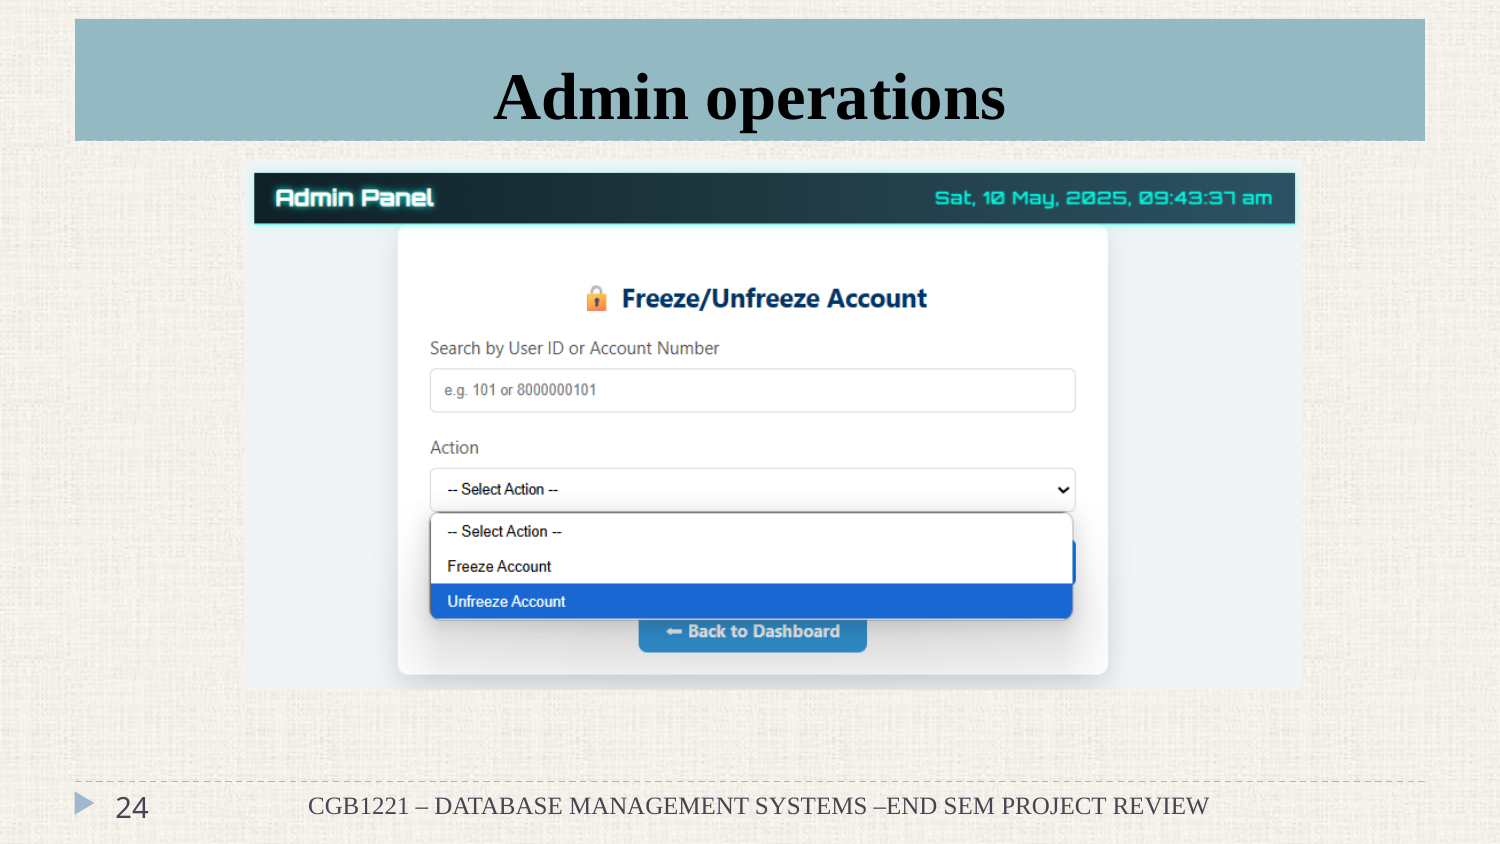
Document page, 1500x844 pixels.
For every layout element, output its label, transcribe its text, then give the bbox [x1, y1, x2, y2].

footer CGB1221 – DATABASE MANAGEMENT SYSTEMS –END SEM PROJECT REVIEW [278, 782, 1247, 844]
slide_number 24 [100, 782, 278, 827]
picture [243, 158, 1303, 691]
title Admin operations [75, 18, 1425, 141]
